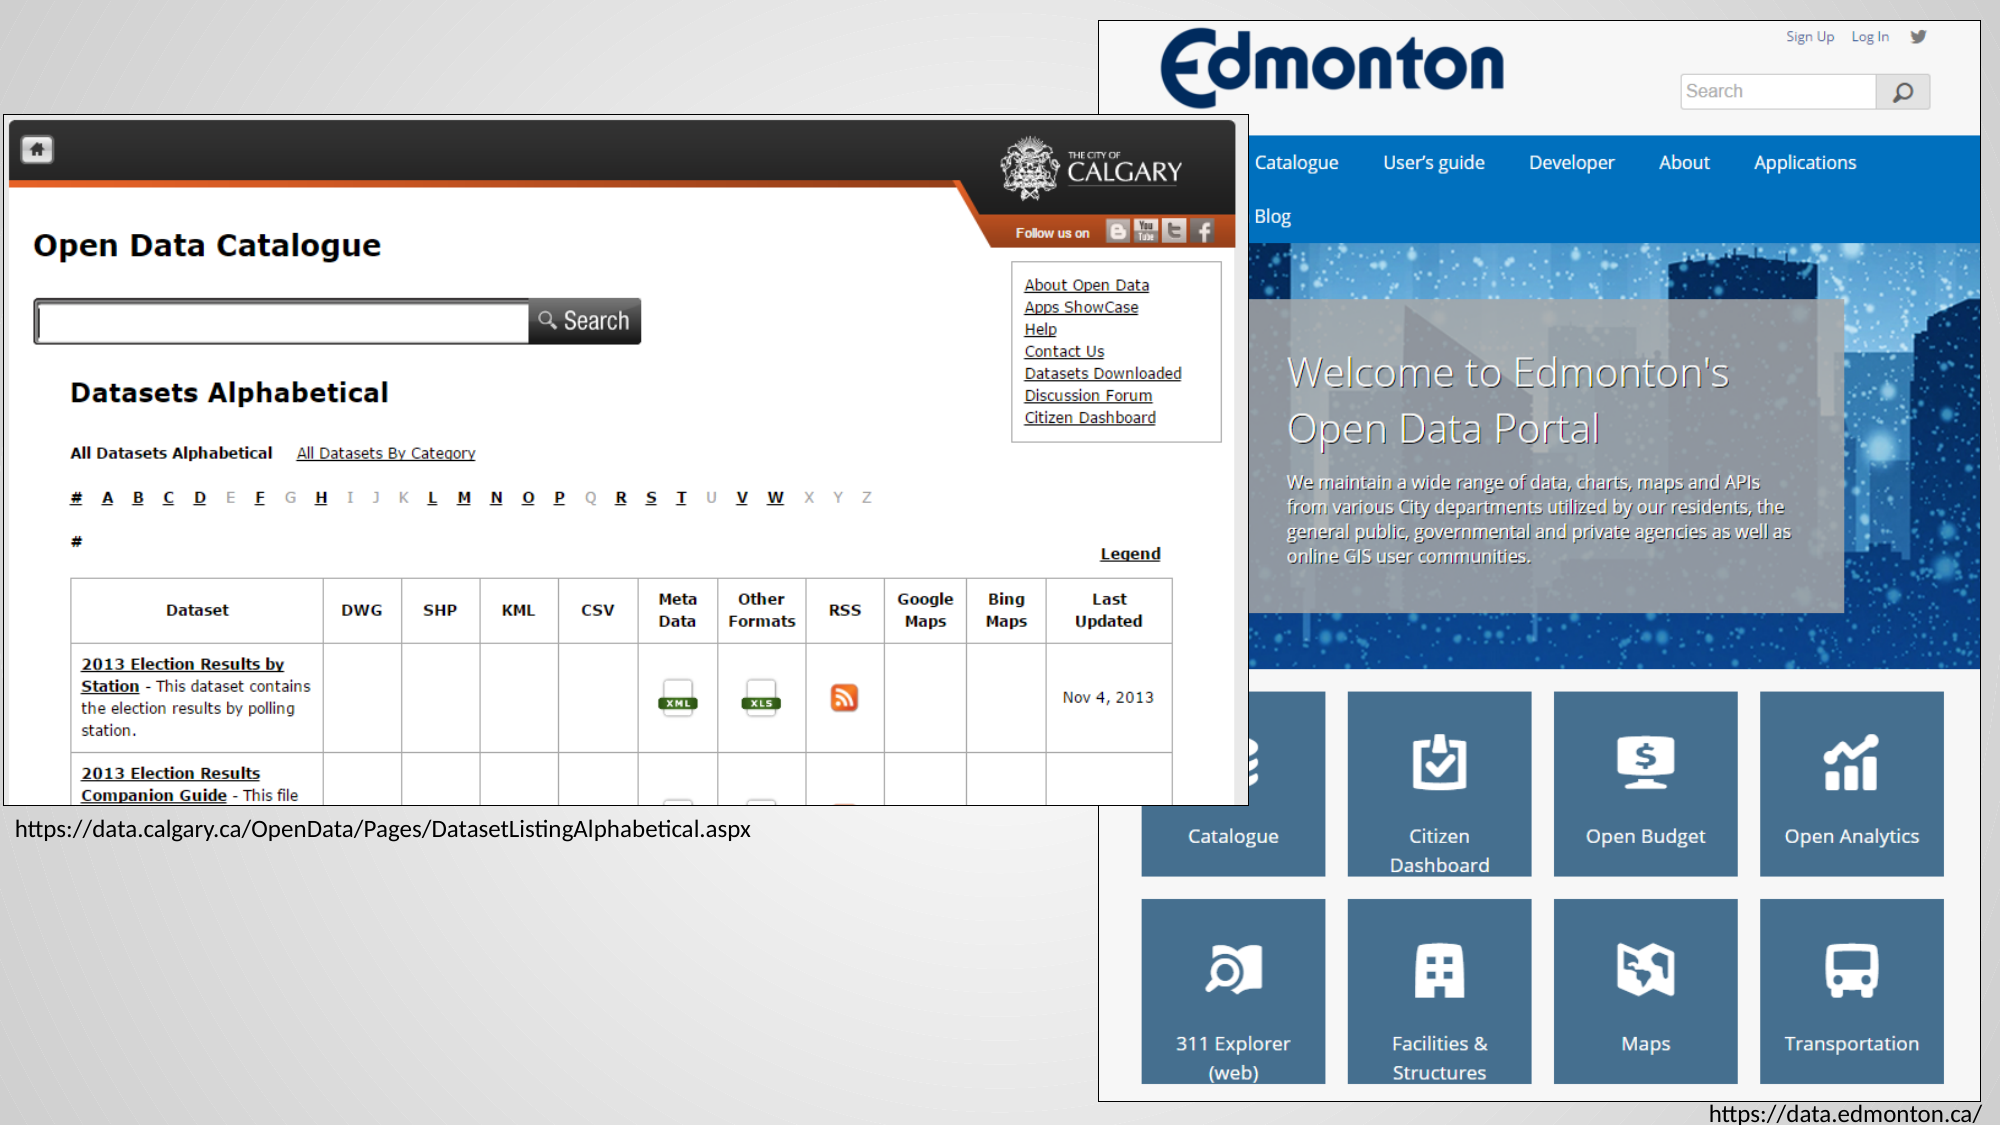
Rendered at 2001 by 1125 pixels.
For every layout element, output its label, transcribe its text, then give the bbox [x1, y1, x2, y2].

text_box https://data.edmonton.ca/ [1693, 1090, 1998, 1125]
picture [3, 19, 1981, 1102]
text_box https://data.calgary.ca/OpenData/Pages/DatasetListingAlphabetical.aspx [0, 805, 1000, 850]
